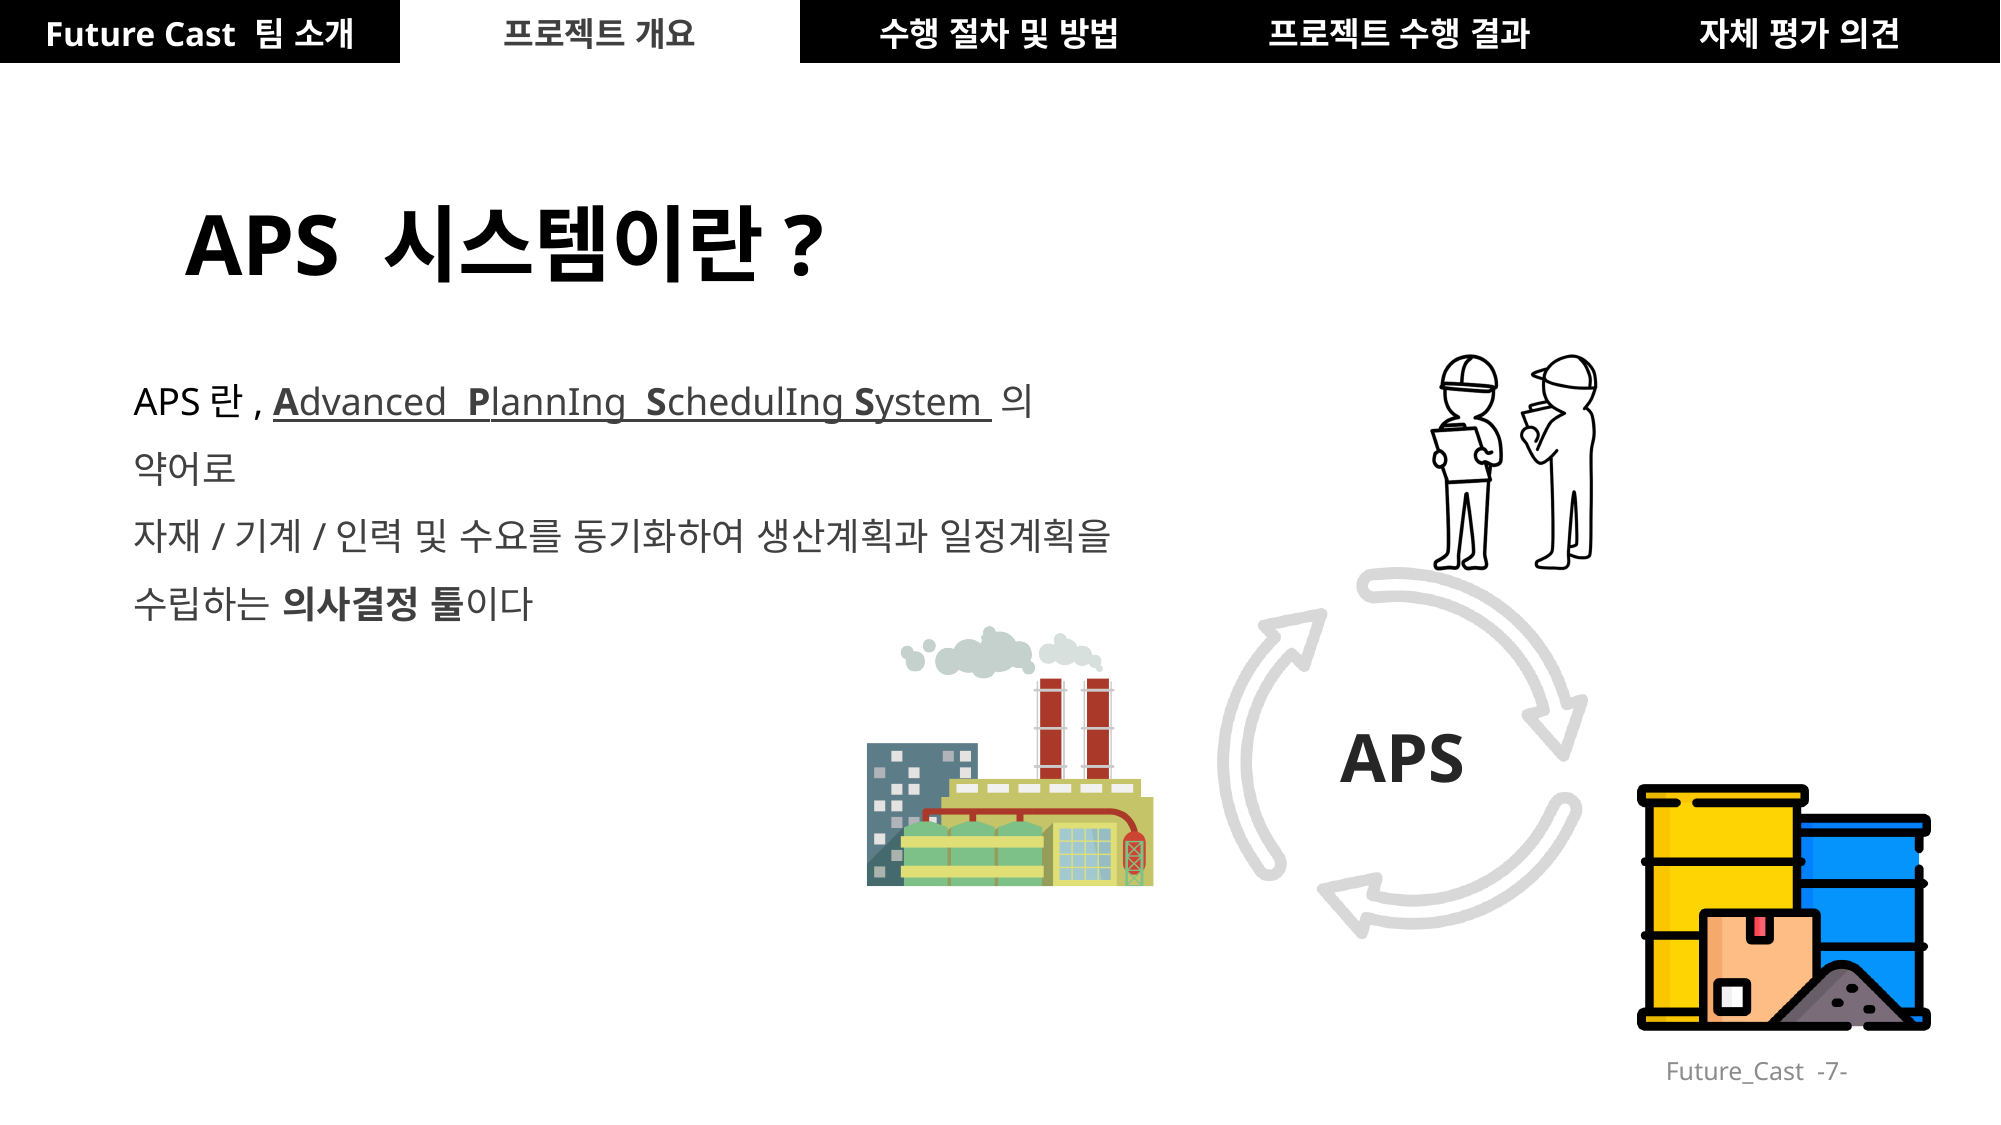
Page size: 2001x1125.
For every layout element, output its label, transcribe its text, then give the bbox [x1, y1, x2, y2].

picture [1217, 348, 1626, 939]
table_header 프로젝트 개요 [400, 0, 800, 63]
picture [1637, 760, 1931, 1054]
text_box APS 시스템이란? [170, 184, 840, 300]
table_header Future Cast 팀 소개 [0, 0, 400, 63]
table_header 프로젝트 수행 결과 [1200, 0, 1600, 63]
table_header 자체 평가 의견 [1600, 0, 2000, 63]
picture [823, 575, 1195, 947]
table_header 수행 절차 및 방법 [800, 0, 1200, 63]
text_box APS란, Advanced PlannIng SchedulIng System 의 약어로 자재/기계/인력 및 수요를 동기화하여 생산계획과 일정계획을 수립하는 의사결정 툴이다 [118, 348, 1156, 679]
slide_number Future_Cast -7- [1412, 1042, 1863, 1103]
